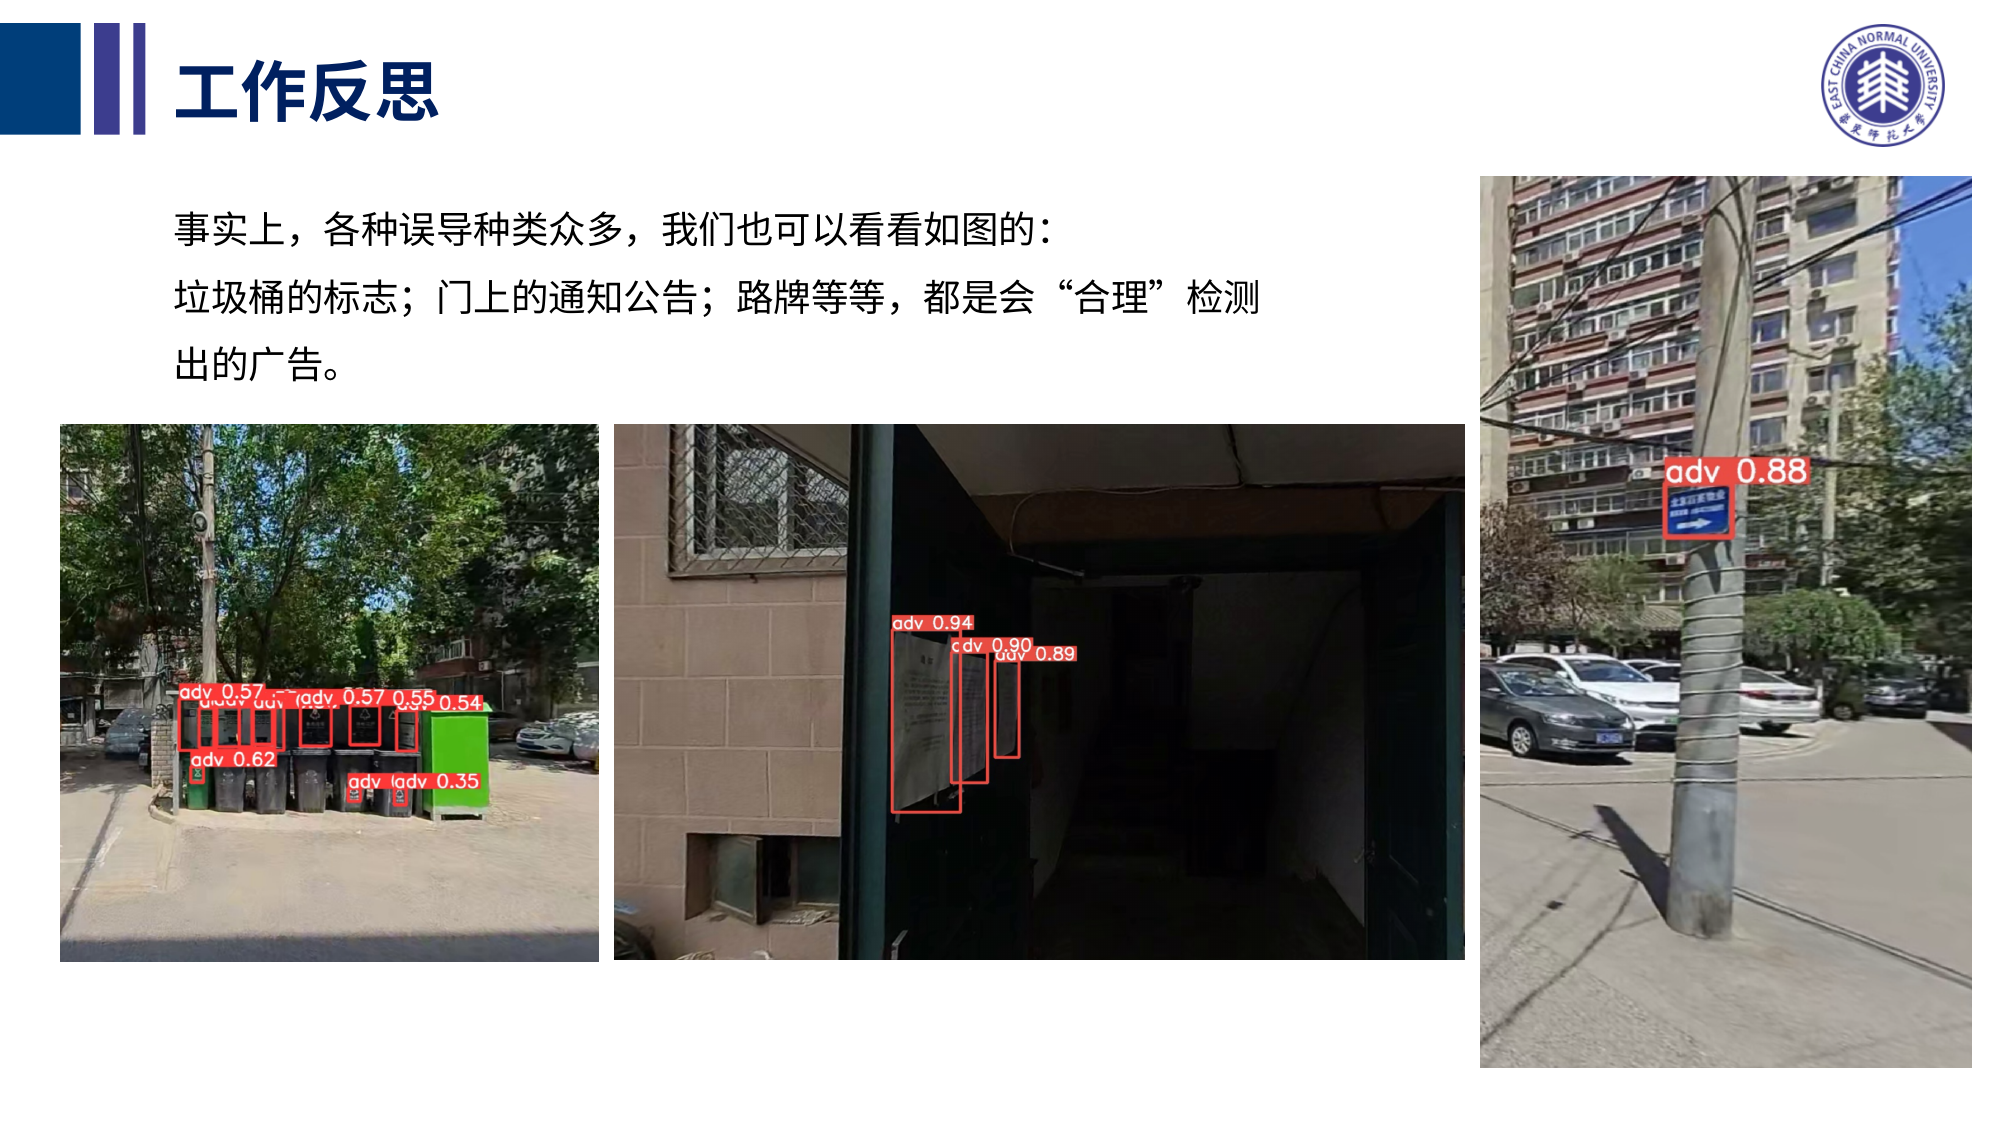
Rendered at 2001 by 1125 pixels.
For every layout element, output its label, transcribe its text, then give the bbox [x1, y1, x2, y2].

picture [59, 424, 599, 962]
picture [1821, 24, 1945, 147]
text_box 事实上，各种误导种类众多，我们也可以看看如图的： 垃圾桶的标志；门上的通知公告；路牌等等，都是会“合理”检测 出的广告。 [158, 176, 1480, 664]
title 工作反思 [158, 24, 1536, 138]
picture [1480, 176, 1972, 1068]
picture [614, 424, 1465, 960]
